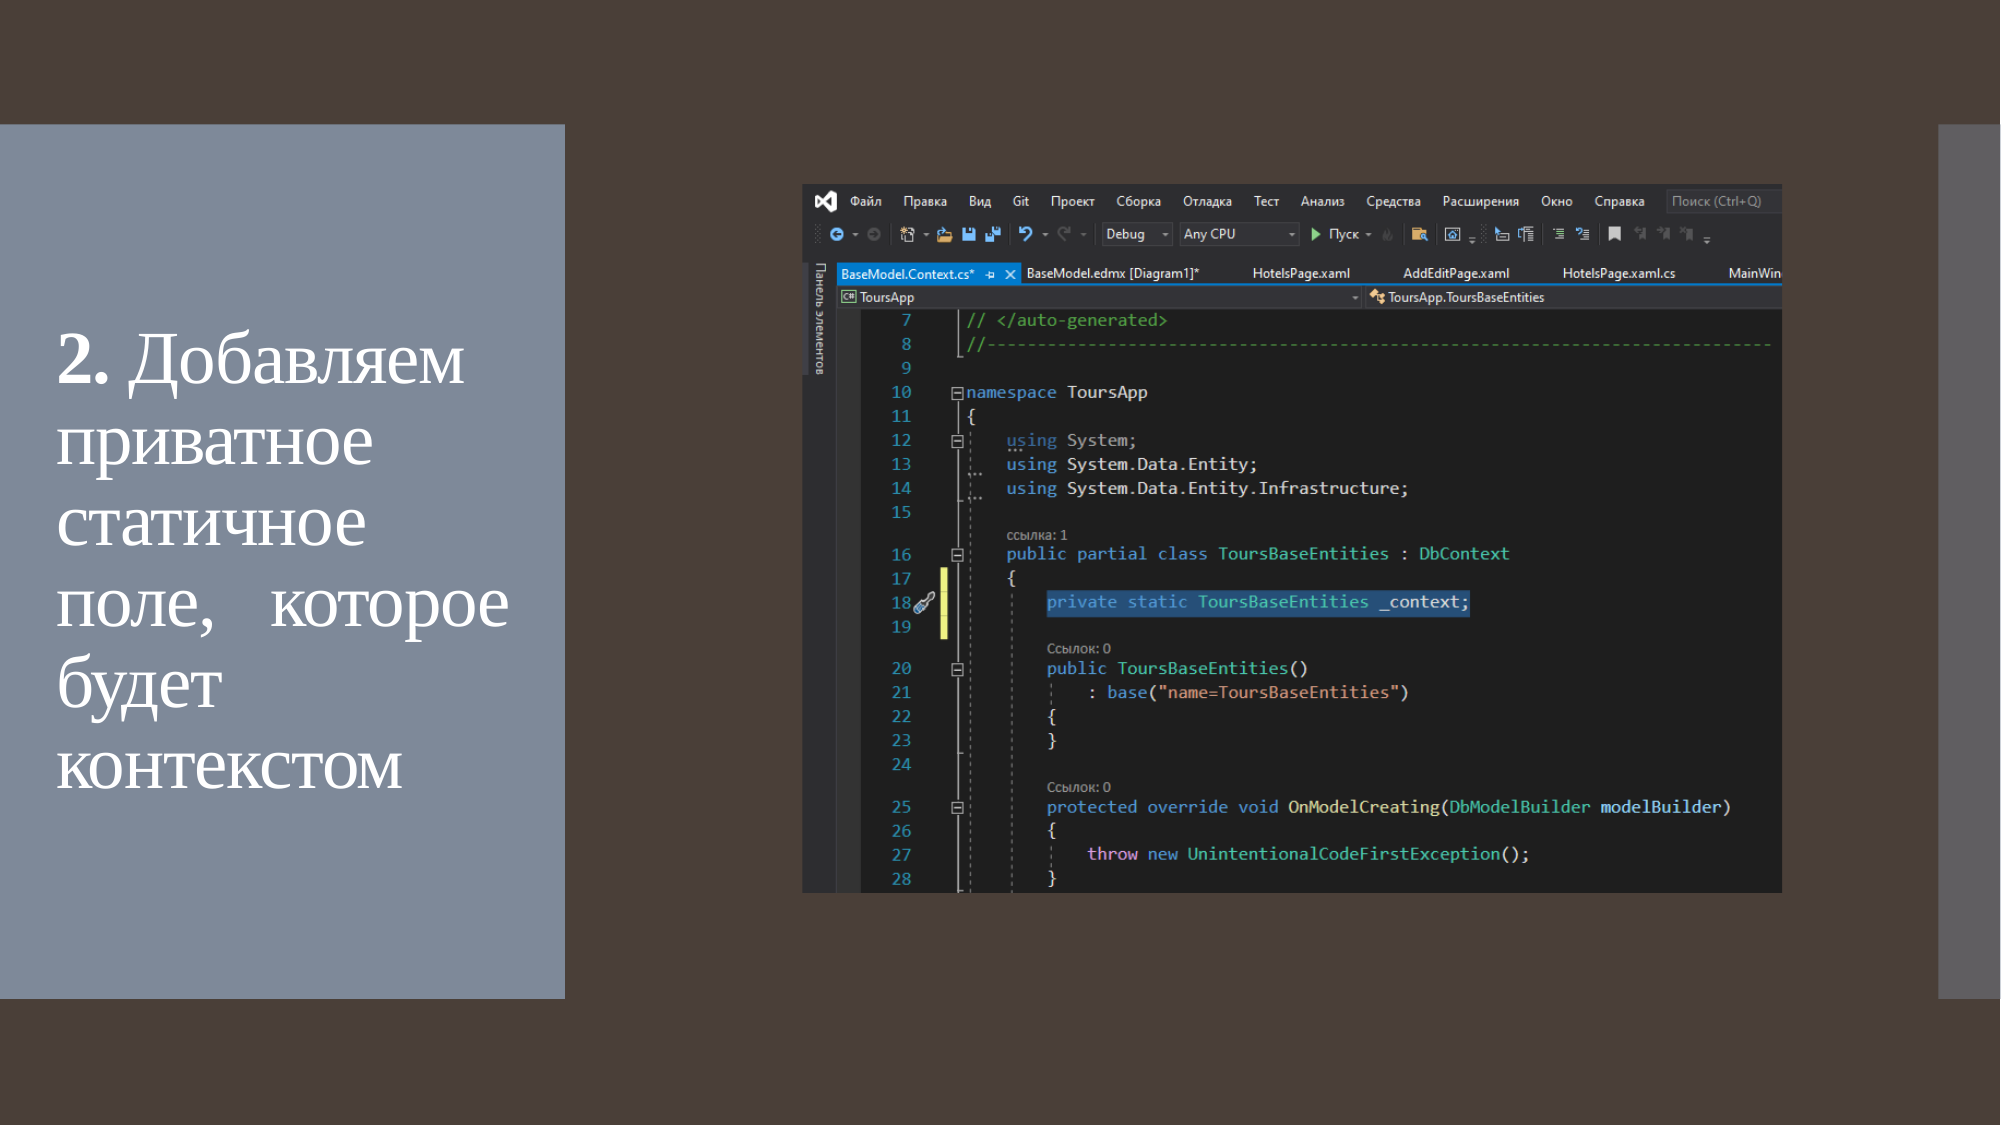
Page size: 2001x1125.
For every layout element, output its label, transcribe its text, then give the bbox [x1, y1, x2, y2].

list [802, 184, 1783, 893]
title 2. Добавляем приватное статичное поле, которое будет контекстом [41, 184, 525, 940]
